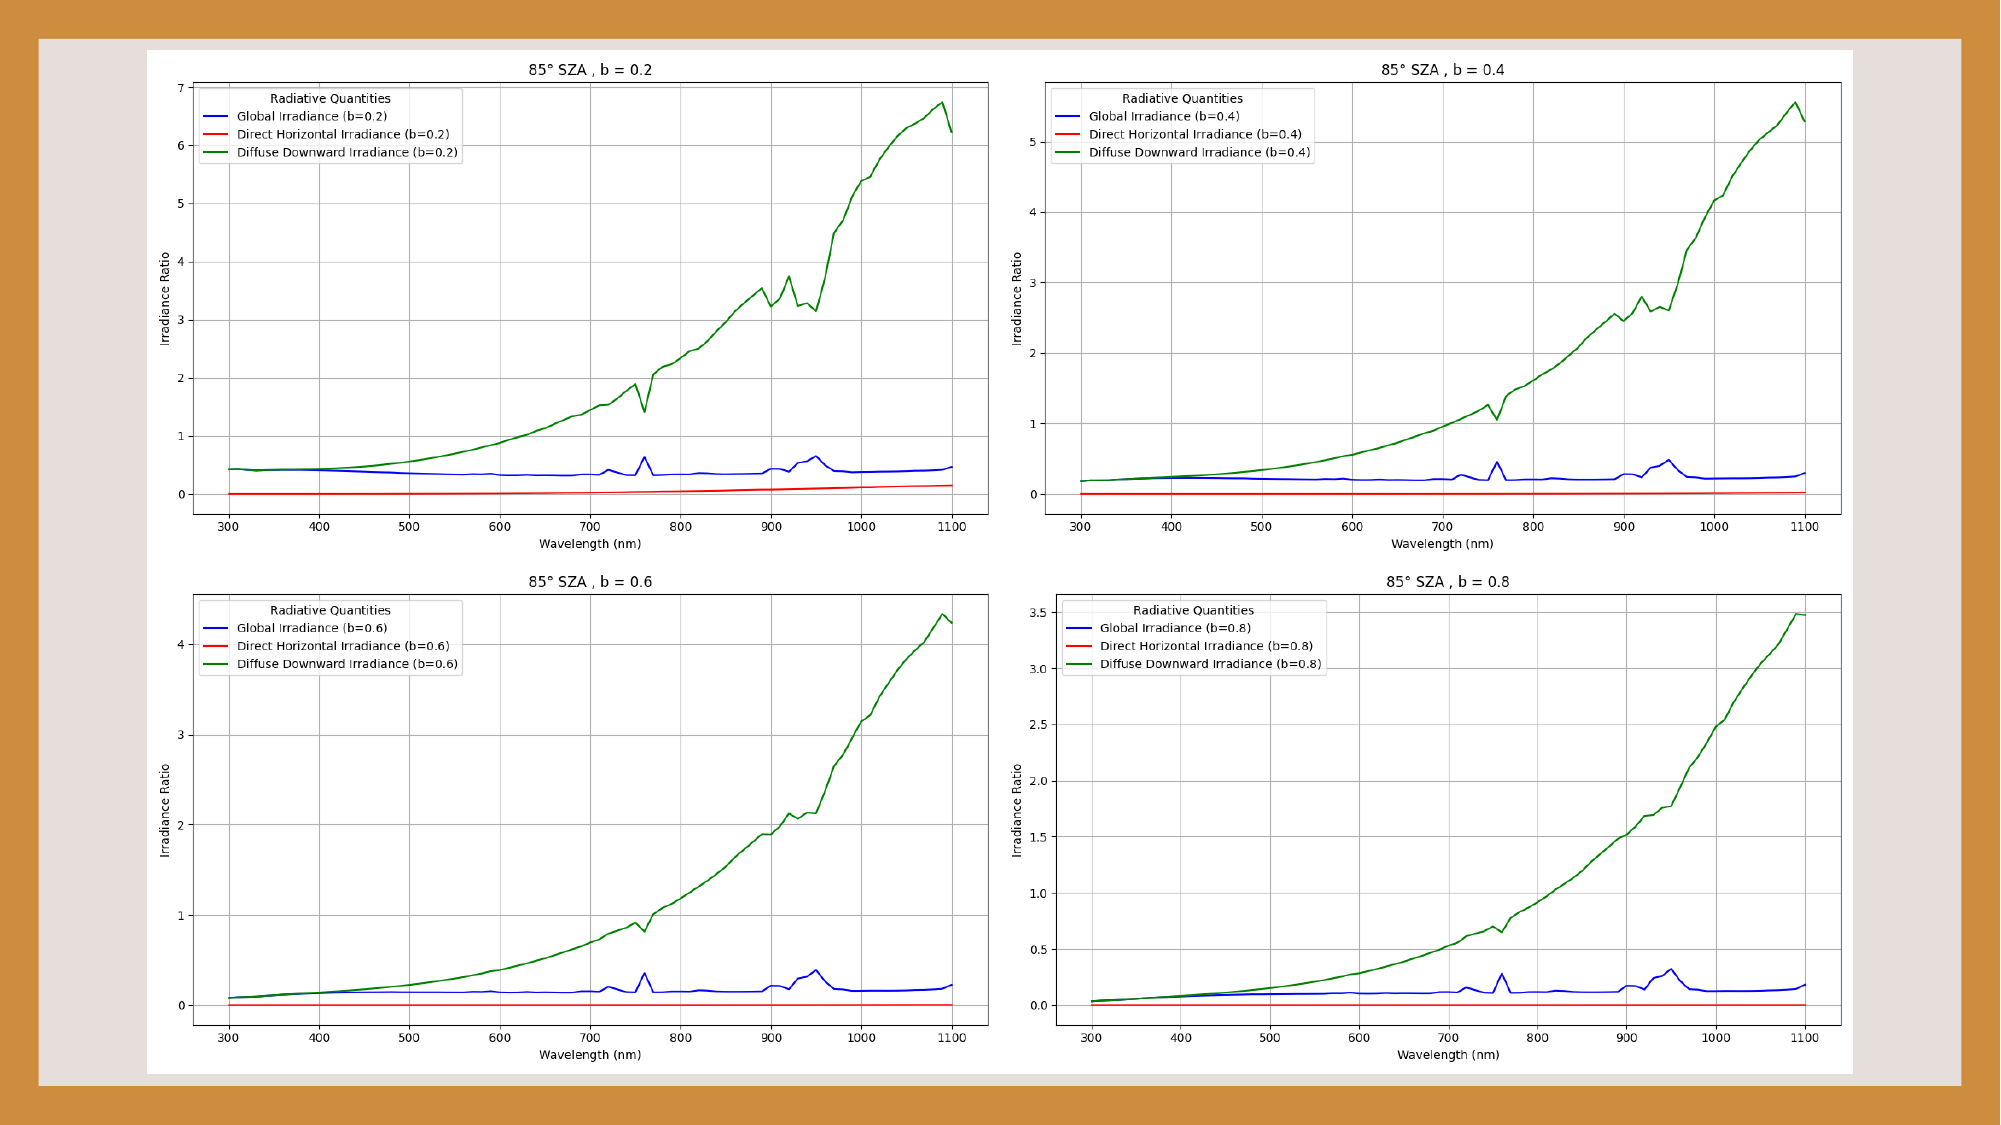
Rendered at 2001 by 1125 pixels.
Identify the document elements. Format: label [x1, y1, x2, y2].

picture [147, 50, 1853, 1074]
